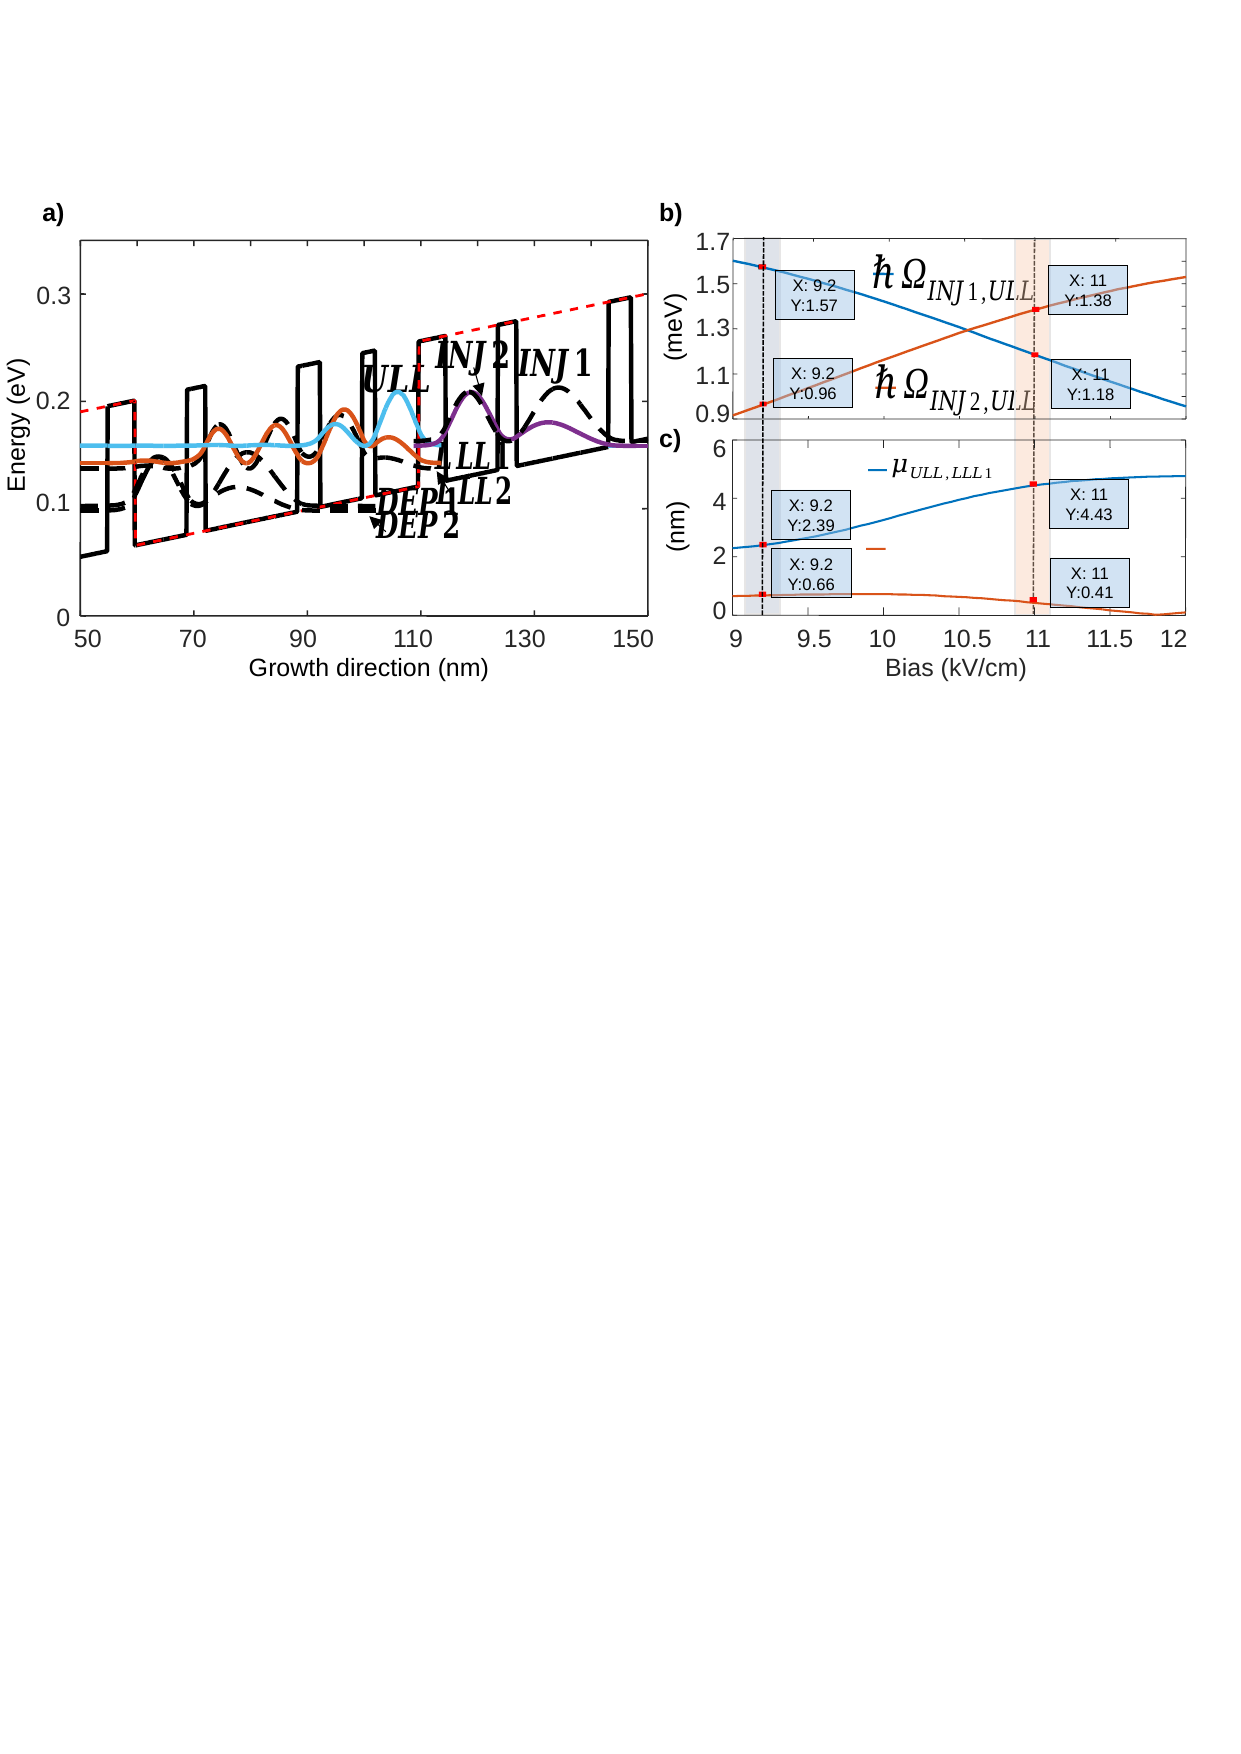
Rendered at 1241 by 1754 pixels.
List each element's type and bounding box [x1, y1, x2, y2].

text_box [0, 196, 1190, 685]
